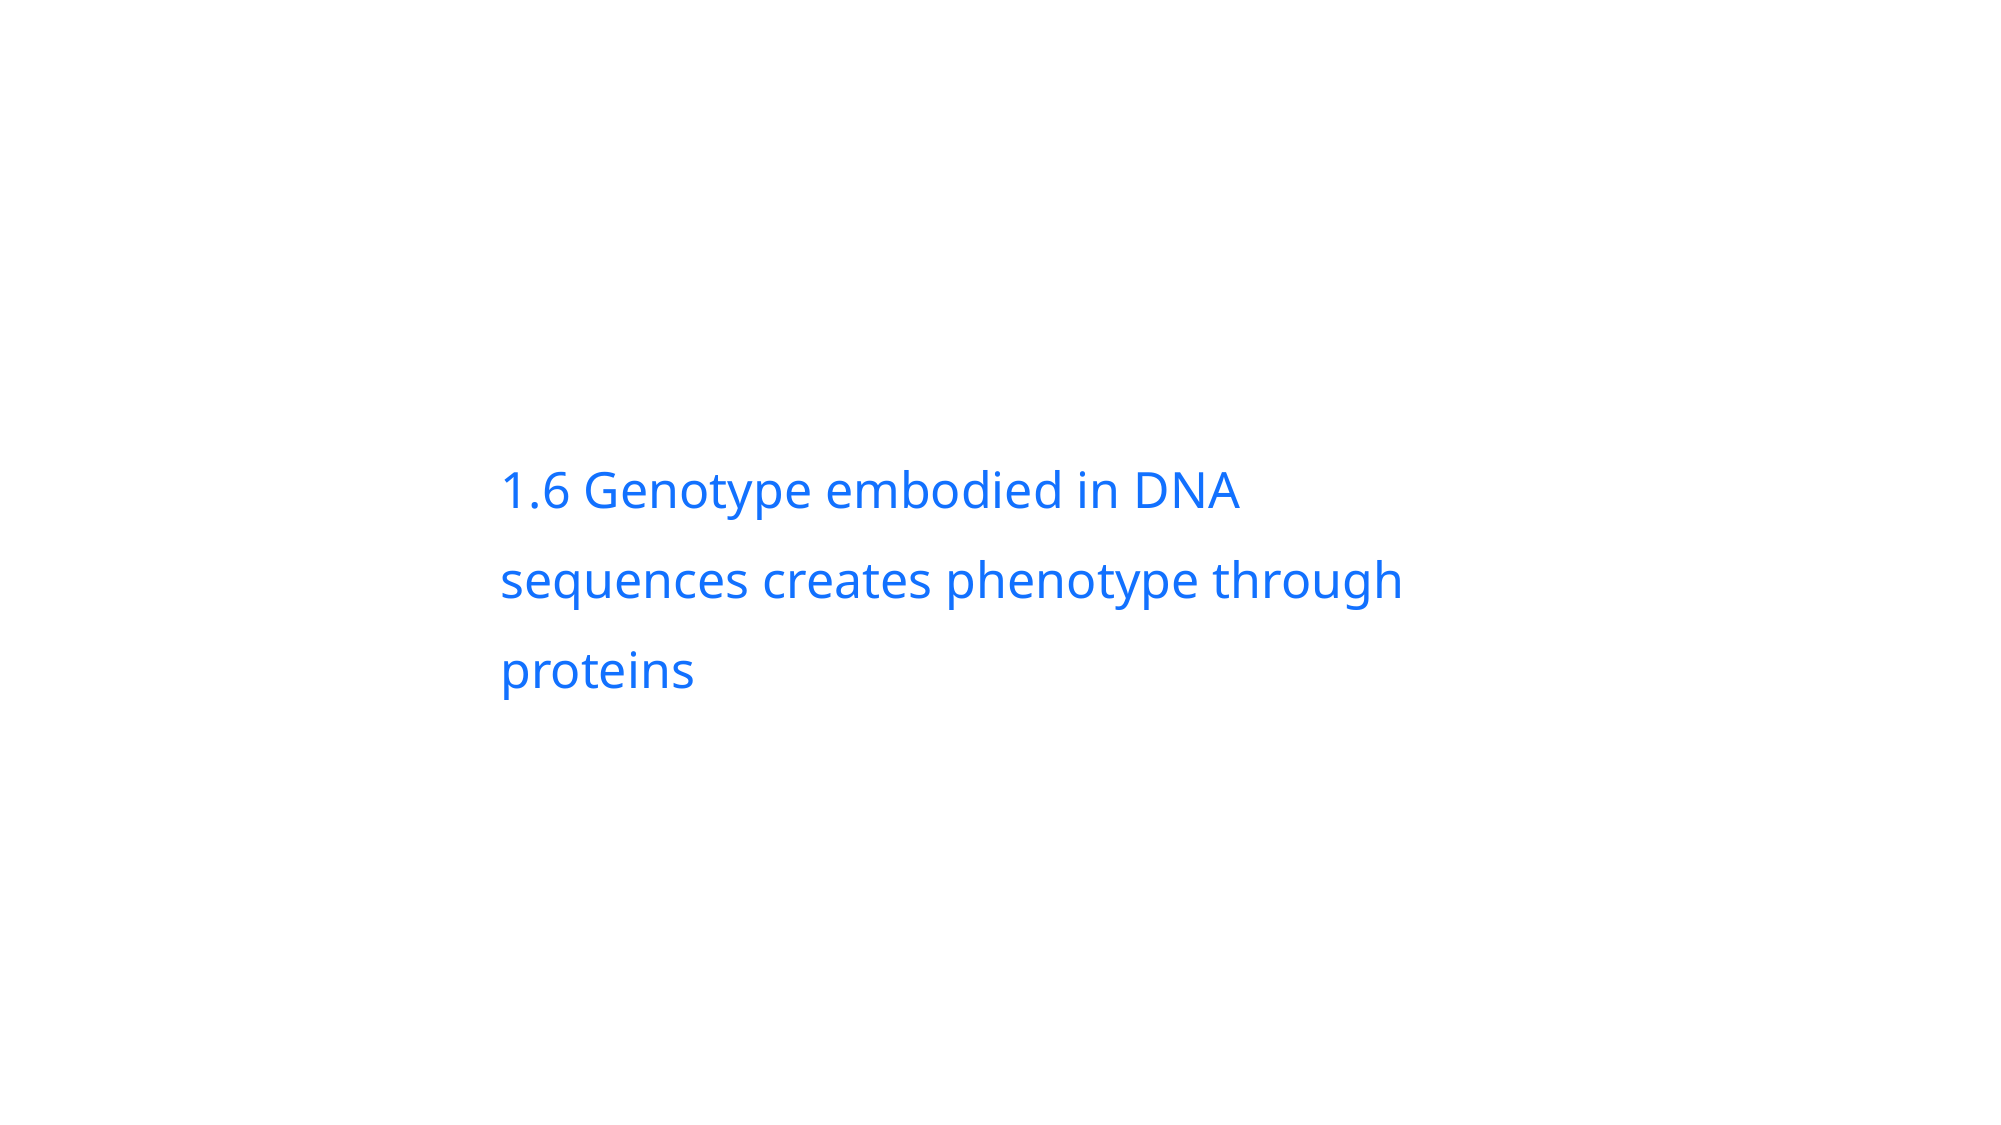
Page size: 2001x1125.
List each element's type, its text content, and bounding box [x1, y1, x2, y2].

text_box 1.6 Genotype embodied in DNA sequences creates phenotype through proteins [485, 421, 1486, 707]
